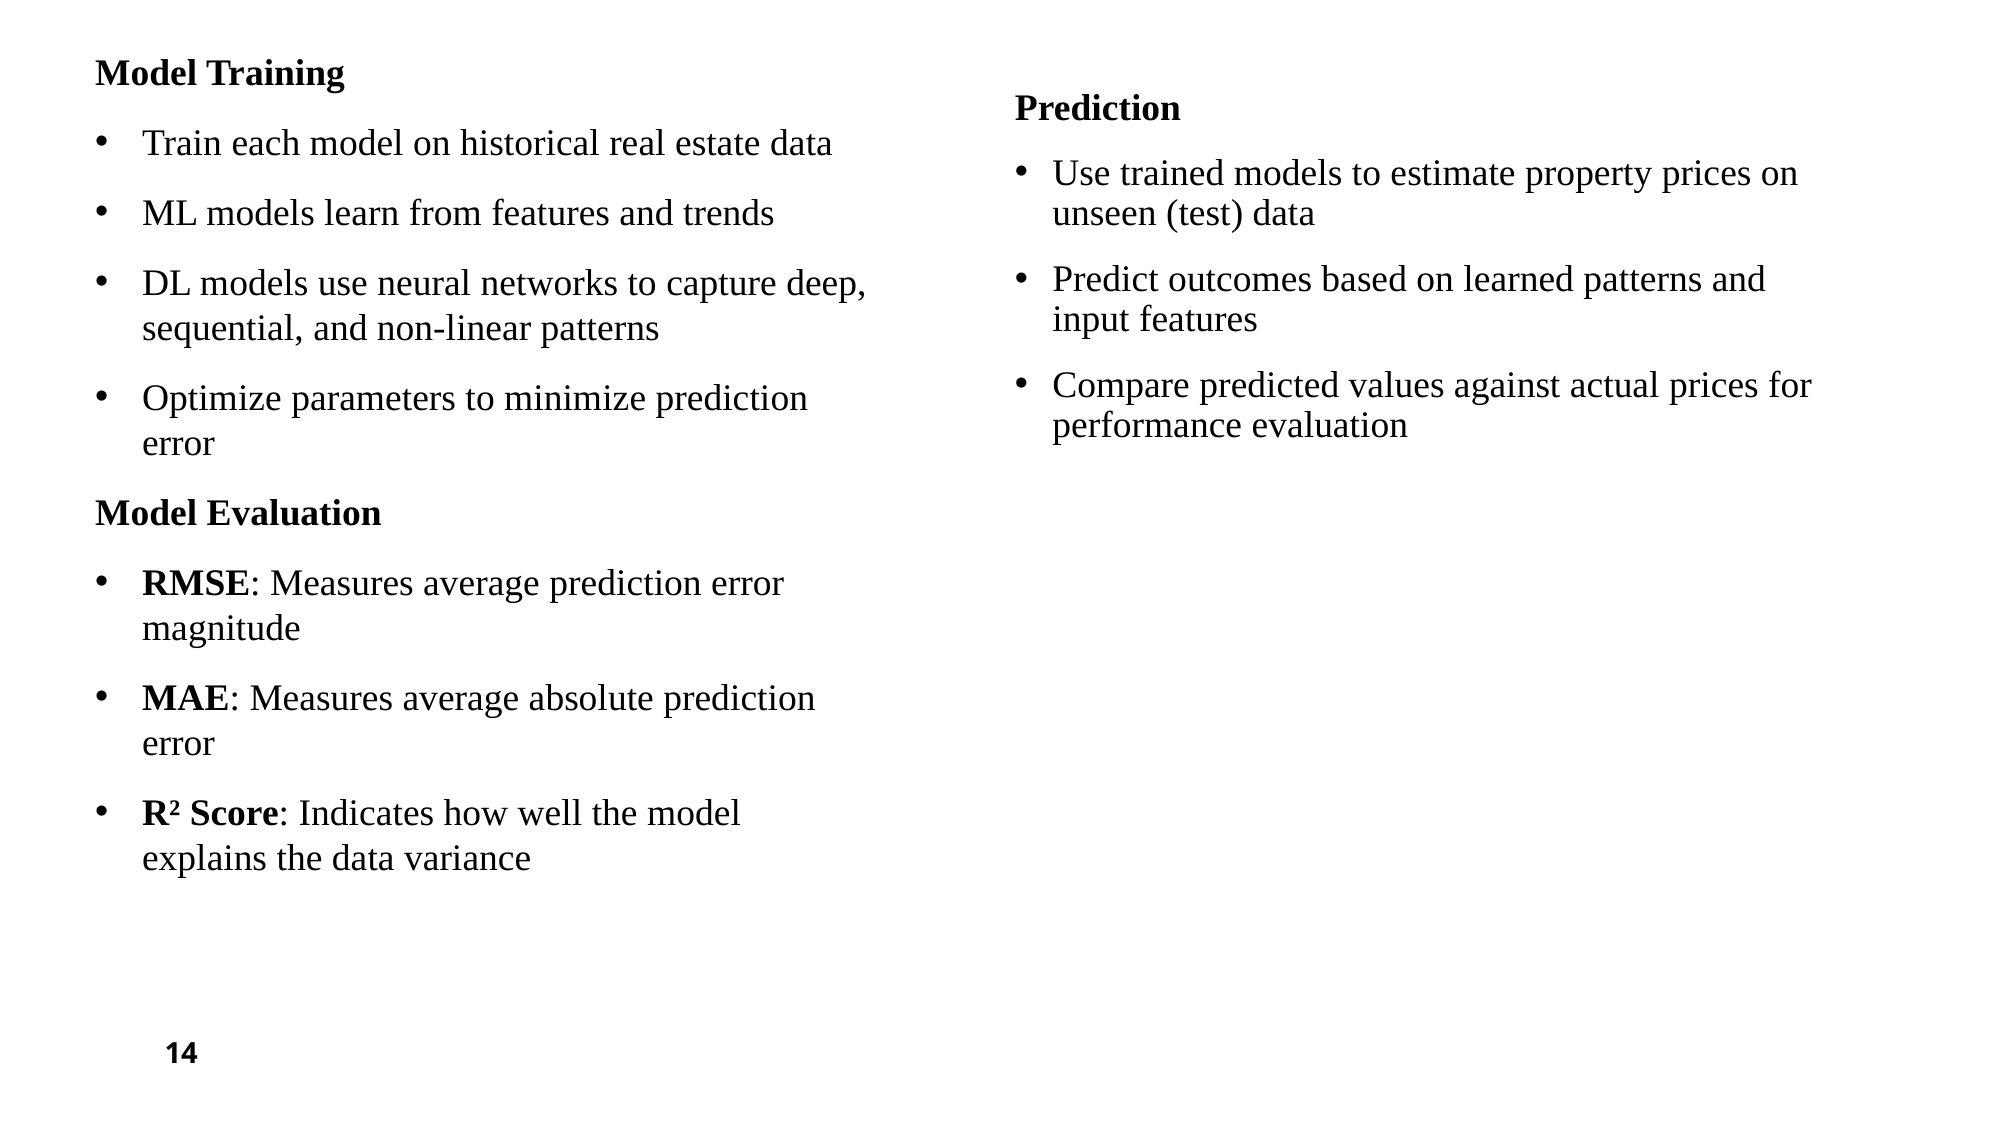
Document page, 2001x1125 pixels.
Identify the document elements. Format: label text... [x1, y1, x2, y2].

slide_number 14 [149, 1024, 345, 1085]
list Prediction Use trained models to estimate property prices on unseen (test) data Predict outcomes based on learned patterns and input features Compare predicted values against actual prices for performance evaluation [999, 80, 1853, 973]
list Model Training Train each model on historical real estate data ML models learn from features and trends DL models use neural networks to capture deep, sequential, and non-linear patterns Optimize parameters to minimize prediction error Model Evaluation RMSE: Measures average prediction error magnitude MAE: Measures average absolute prediction error R² Score: Indicates how well the model explains the data variance [80, 40, 886, 973]
